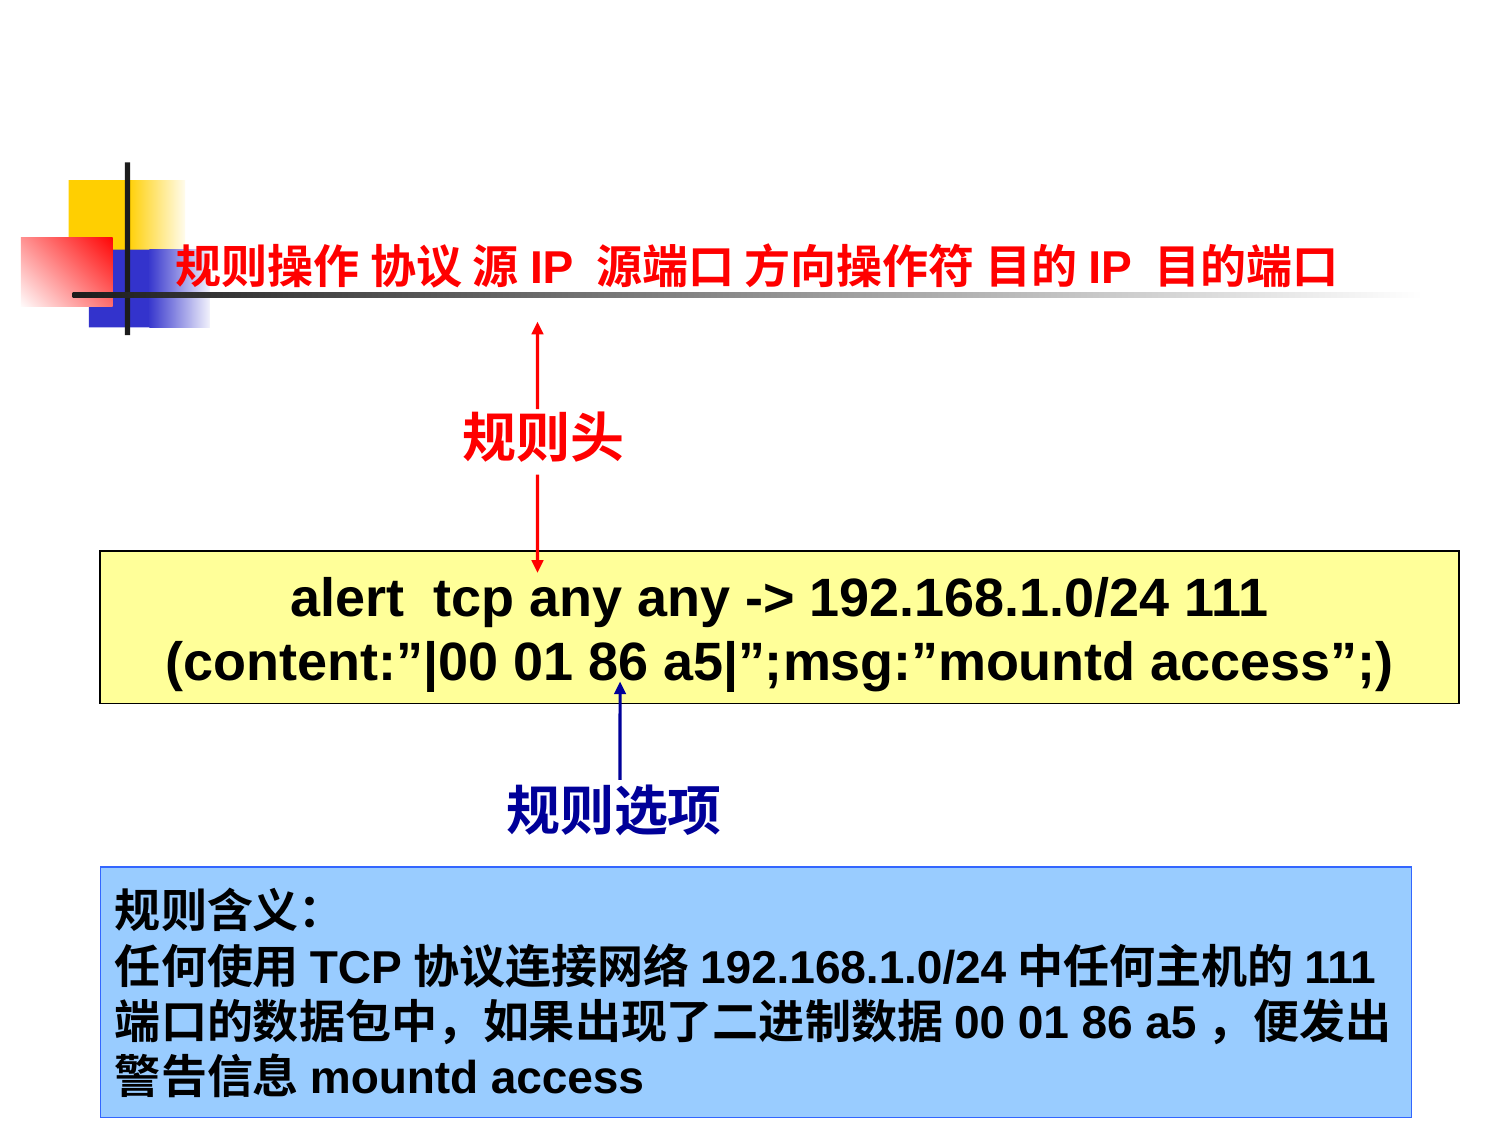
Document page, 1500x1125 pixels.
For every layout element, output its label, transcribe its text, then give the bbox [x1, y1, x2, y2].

text_box 规则操作 协议 源IP 源端口 方向操作符 目的IP 目的端口 [76, 229, 1459, 300]
text_box 规则选项 [442, 768, 786, 849]
text_box [531, 476, 544, 573]
text_box [613, 681, 627, 768]
text_box 规则头 [395, 396, 691, 476]
text_box alert tcp any any -> 192.168.1.0/24 111 (content:”|00 01 86 a5|”;msg:”mountd access”;) [100, 550, 1459, 704]
text_box 规则含义： 任何使用TCP协议连接网络192.168.1.0/24中任何主机的111端口的数据包中，如果出现了二进制数据00 01 86 a5，便发出警告信息mountd access [100, 867, 1412, 1118]
text_box [531, 321, 544, 410]
